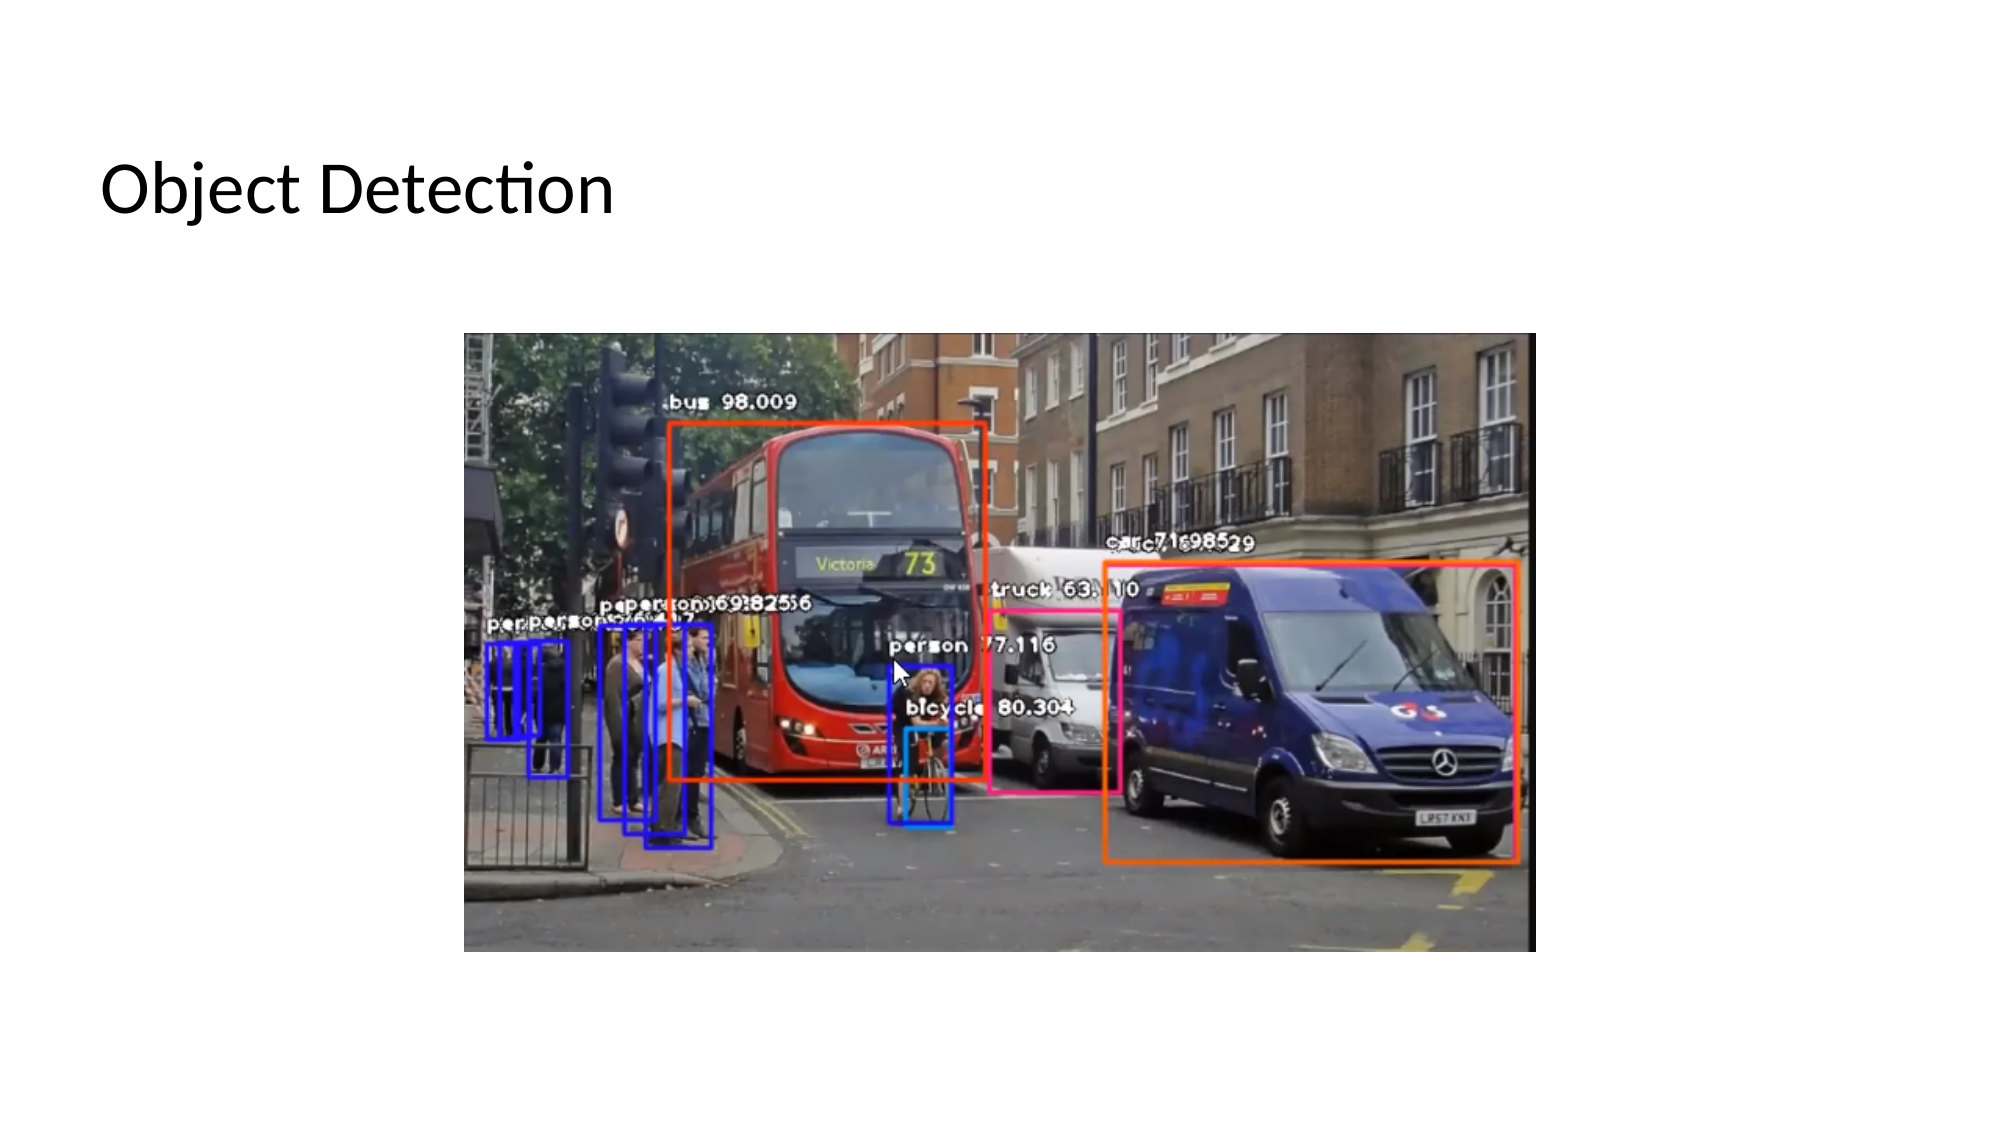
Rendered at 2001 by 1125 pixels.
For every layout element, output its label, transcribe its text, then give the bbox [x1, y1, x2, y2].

text_box Object Detection [85, 131, 632, 237]
picture [464, 333, 1536, 952]
